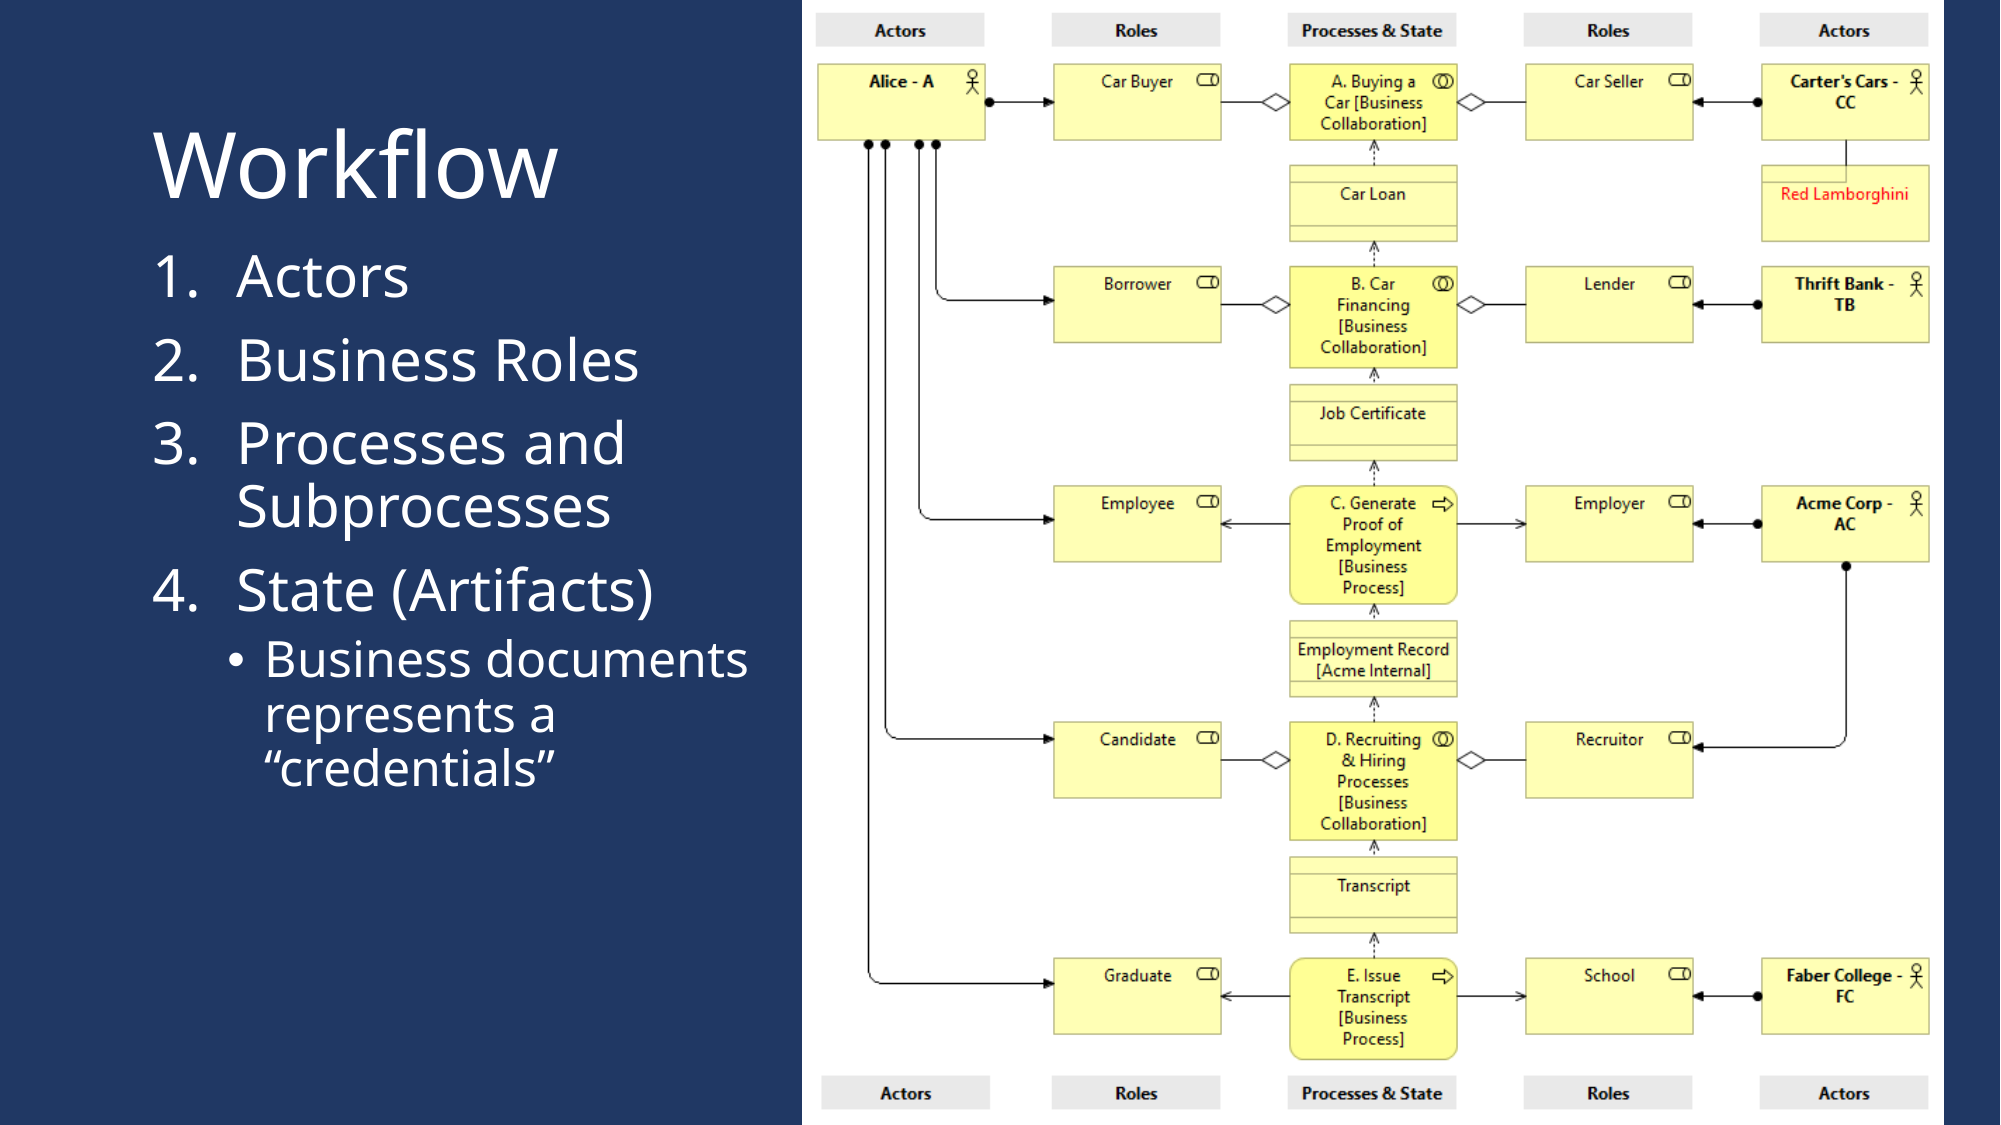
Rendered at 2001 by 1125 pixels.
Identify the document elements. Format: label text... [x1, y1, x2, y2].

list Actors Business Roles Processes and Subprocesses State (Artifacts) Business documents represents a “credentials” [137, 239, 776, 1014]
picture [802, 0, 1944, 1125]
title Workflow [137, 59, 802, 278]
